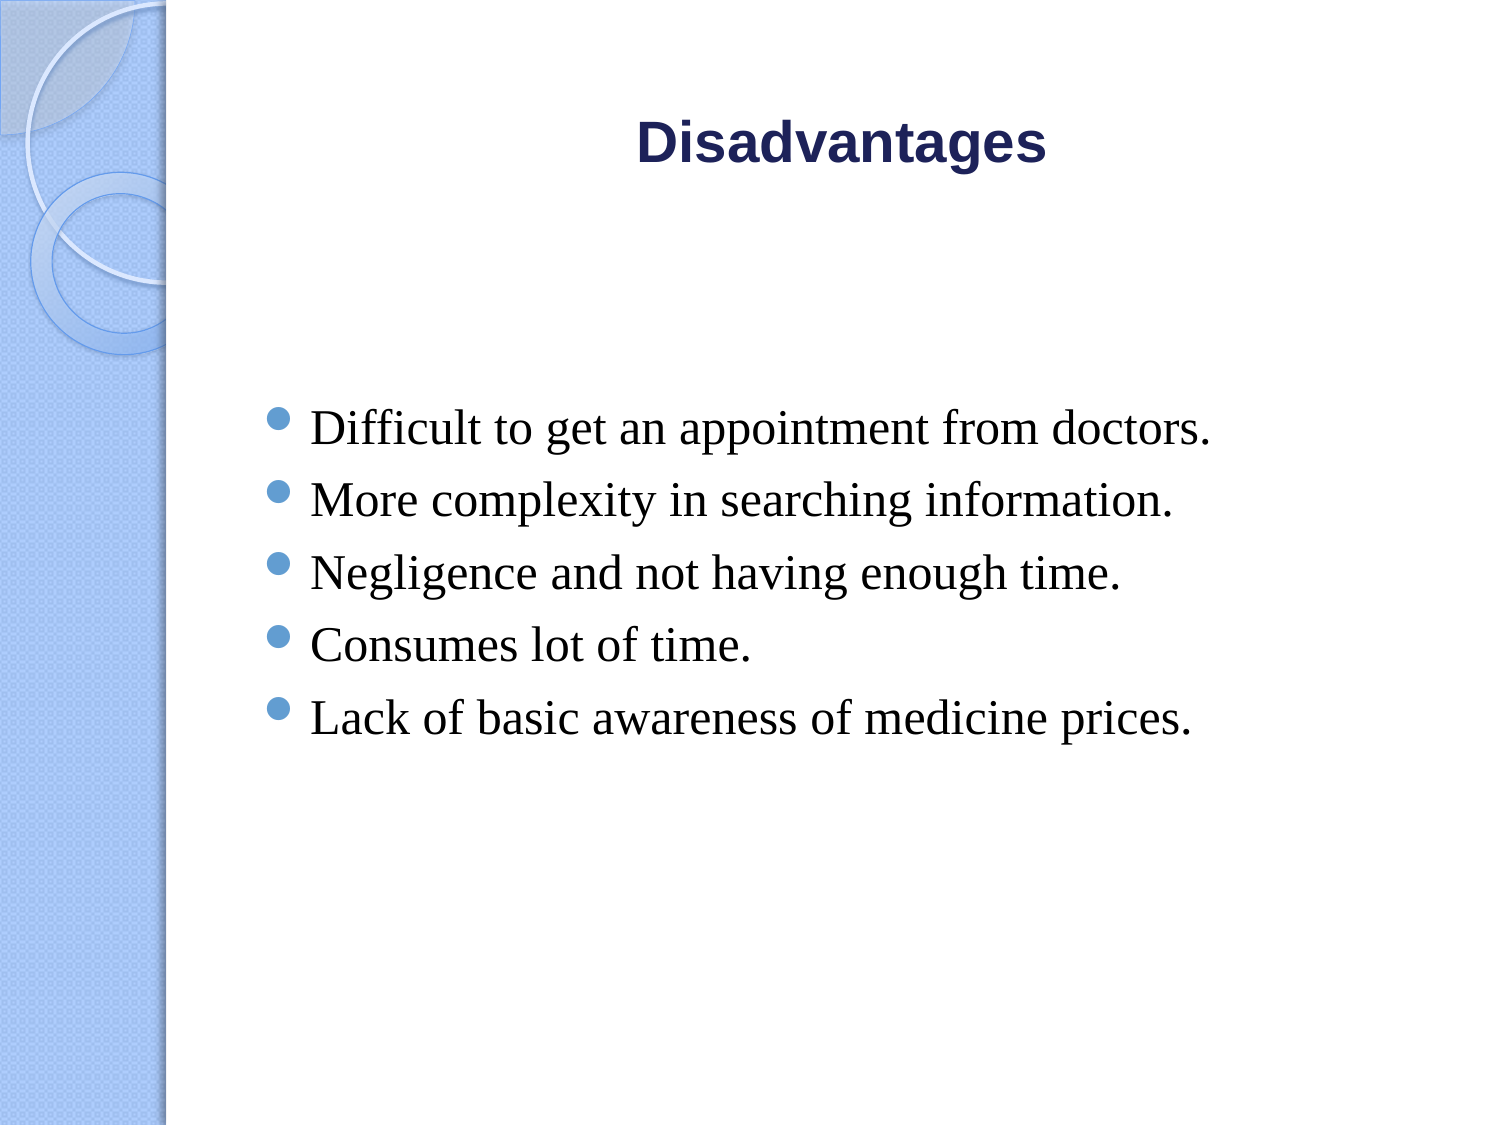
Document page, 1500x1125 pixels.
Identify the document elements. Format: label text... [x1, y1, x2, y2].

title Disadvantages [235, 45, 1466, 233]
list Difficult to get an appointment from doctors. More complexity in searching information. Negligence and not having enough time. Consumes lot of time. Lack of basic awareness of medicine prices. [235, 314, 1466, 1025]
